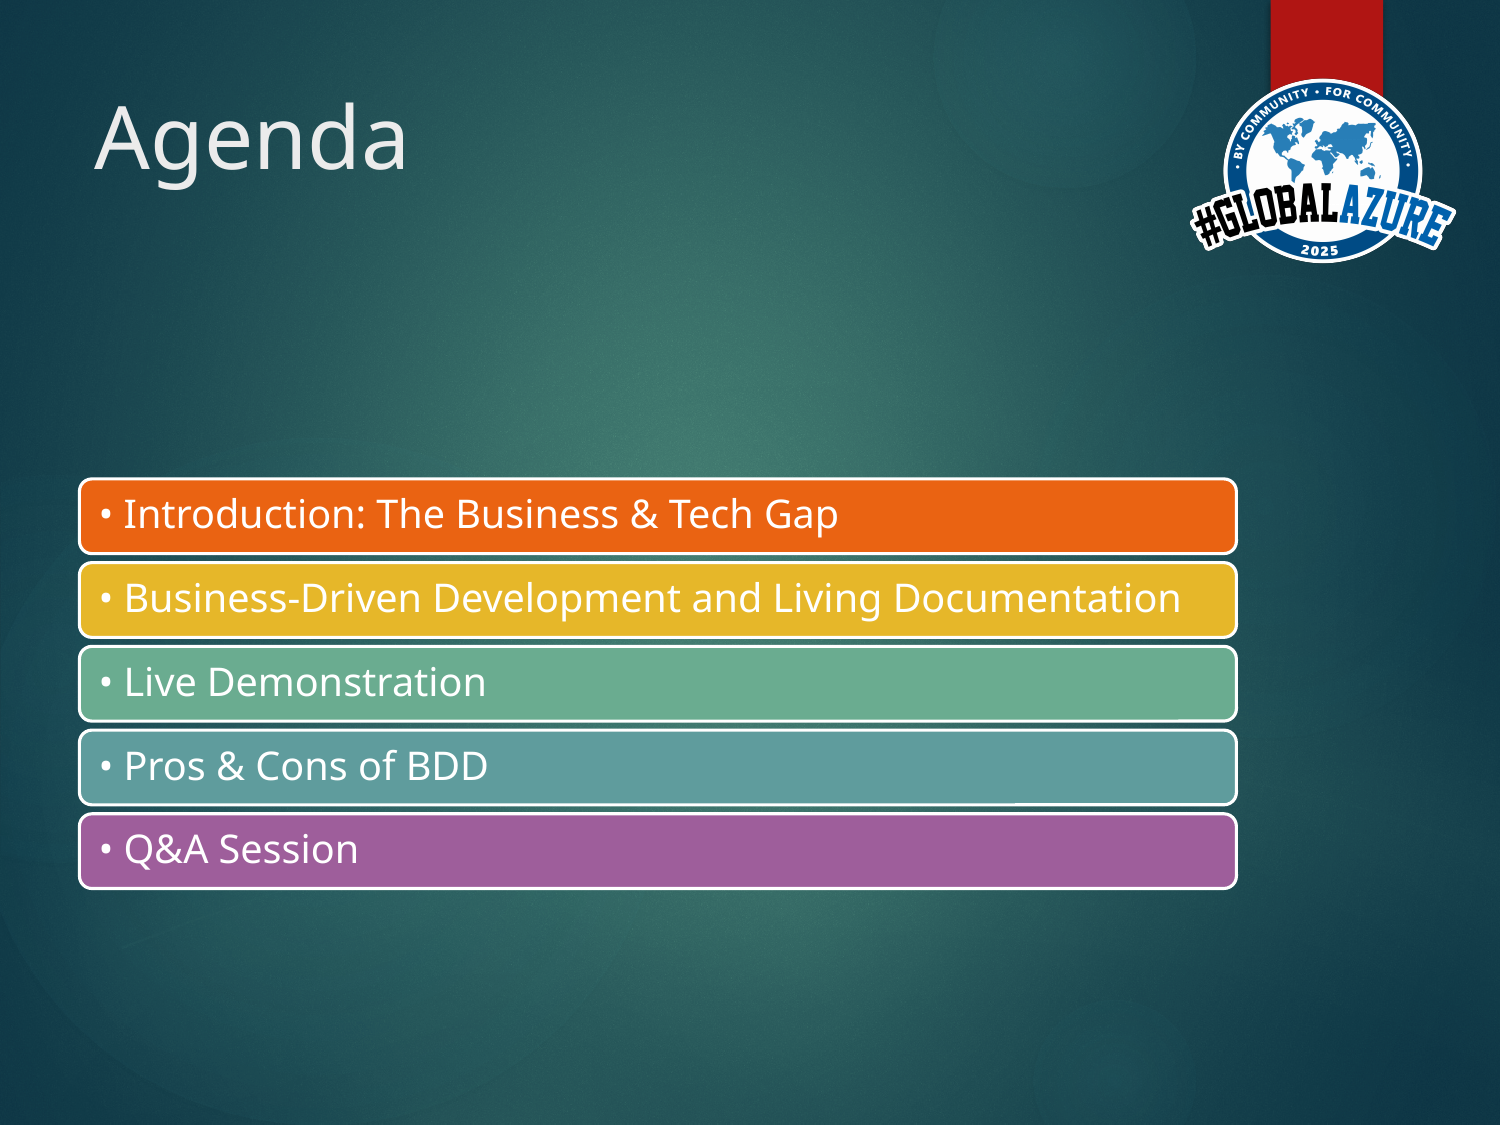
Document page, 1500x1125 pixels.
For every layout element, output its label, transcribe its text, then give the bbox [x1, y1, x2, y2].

title Agenda [79, 74, 1237, 304]
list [79, 350, 1237, 1017]
picture [1185, 74, 1460, 270]
